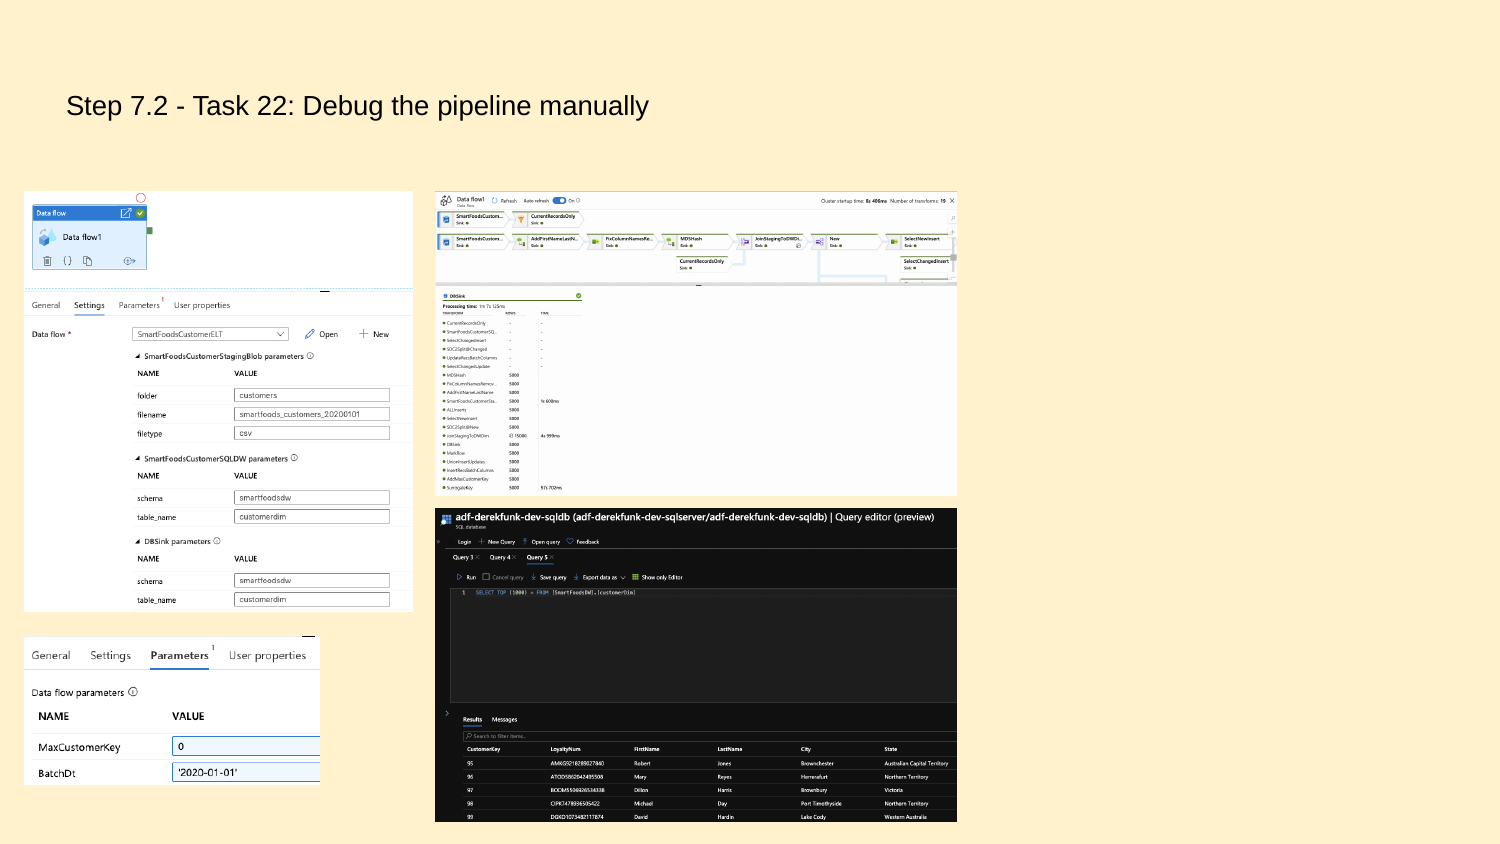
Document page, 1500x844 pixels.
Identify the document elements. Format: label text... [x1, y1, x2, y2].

title Step 7.2 - Task 22: Debug the pipeline manually [51, 72, 1449, 167]
picture [24, 191, 414, 612]
picture [434, 191, 958, 496]
picture [24, 635, 320, 785]
picture [434, 508, 958, 822]
